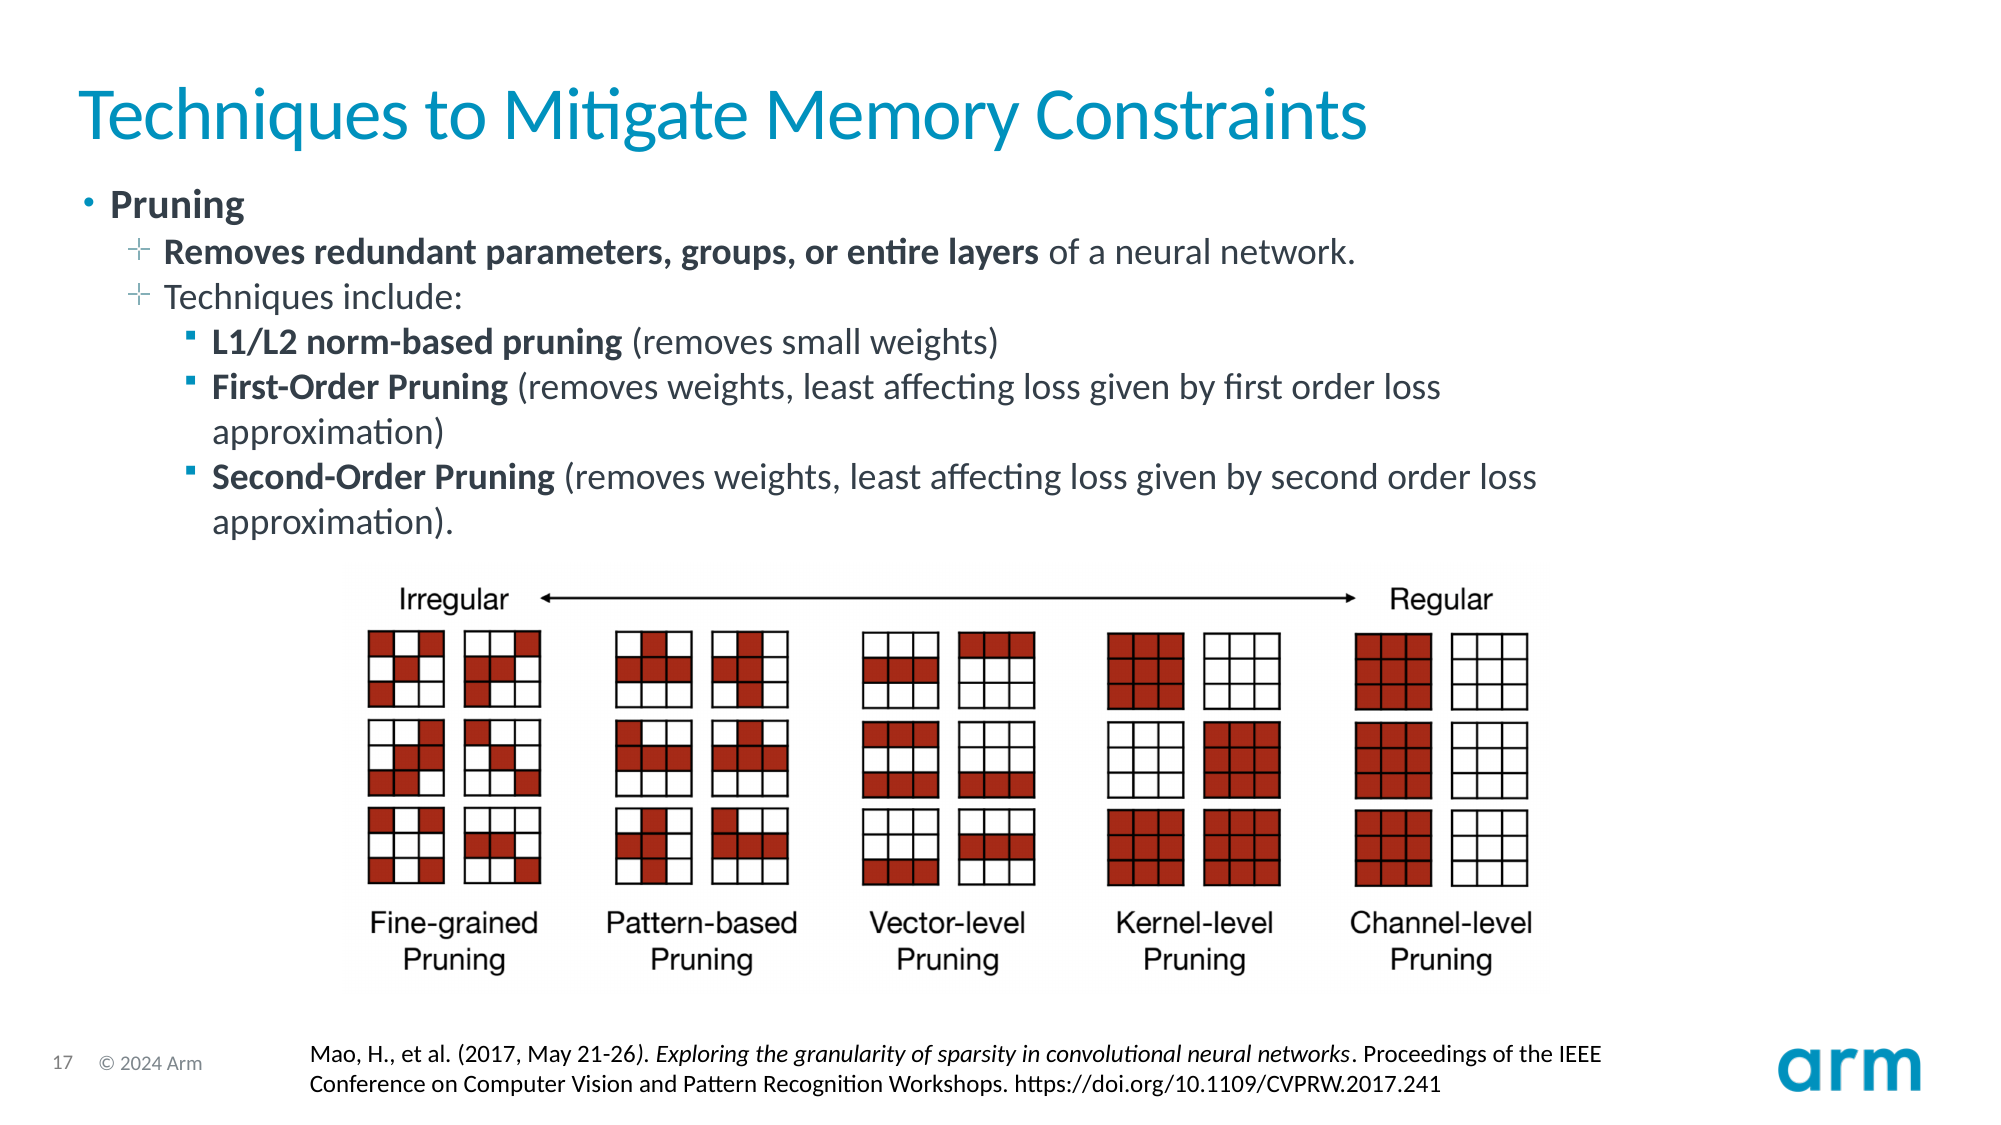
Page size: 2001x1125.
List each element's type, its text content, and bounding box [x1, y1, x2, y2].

picture [1777, 1047, 1922, 1093]
text_box Pruning Removes redundant parameters, groups, or entire layers of a neural network. Techniques include: L1/L2 norm-based pruning (removes small weights) First-Order Pruning (removes weights, least affecting loss given by first order loss approximation) Second-Order Pruning (removes weights, least affecting loss given by second order loss approximation). [0, 131, 1640, 563]
picture [128, 238, 150, 260]
title Techniques to Mitigate Memory Constraints [78, 78, 1922, 186]
picture [342, 562, 1550, 994]
picture [128, 283, 150, 305]
text_box Mao, H., et al. (2017, May 21-26). Exploring the granularity of sparsity in convolutional neural networks. Proceedings of the IEEE Conference on Computer Vision and Pattern Recognition Workshops. https://doi.org/10.1109/CVPRW.2017.241 [295, 1029, 1661, 1105]
